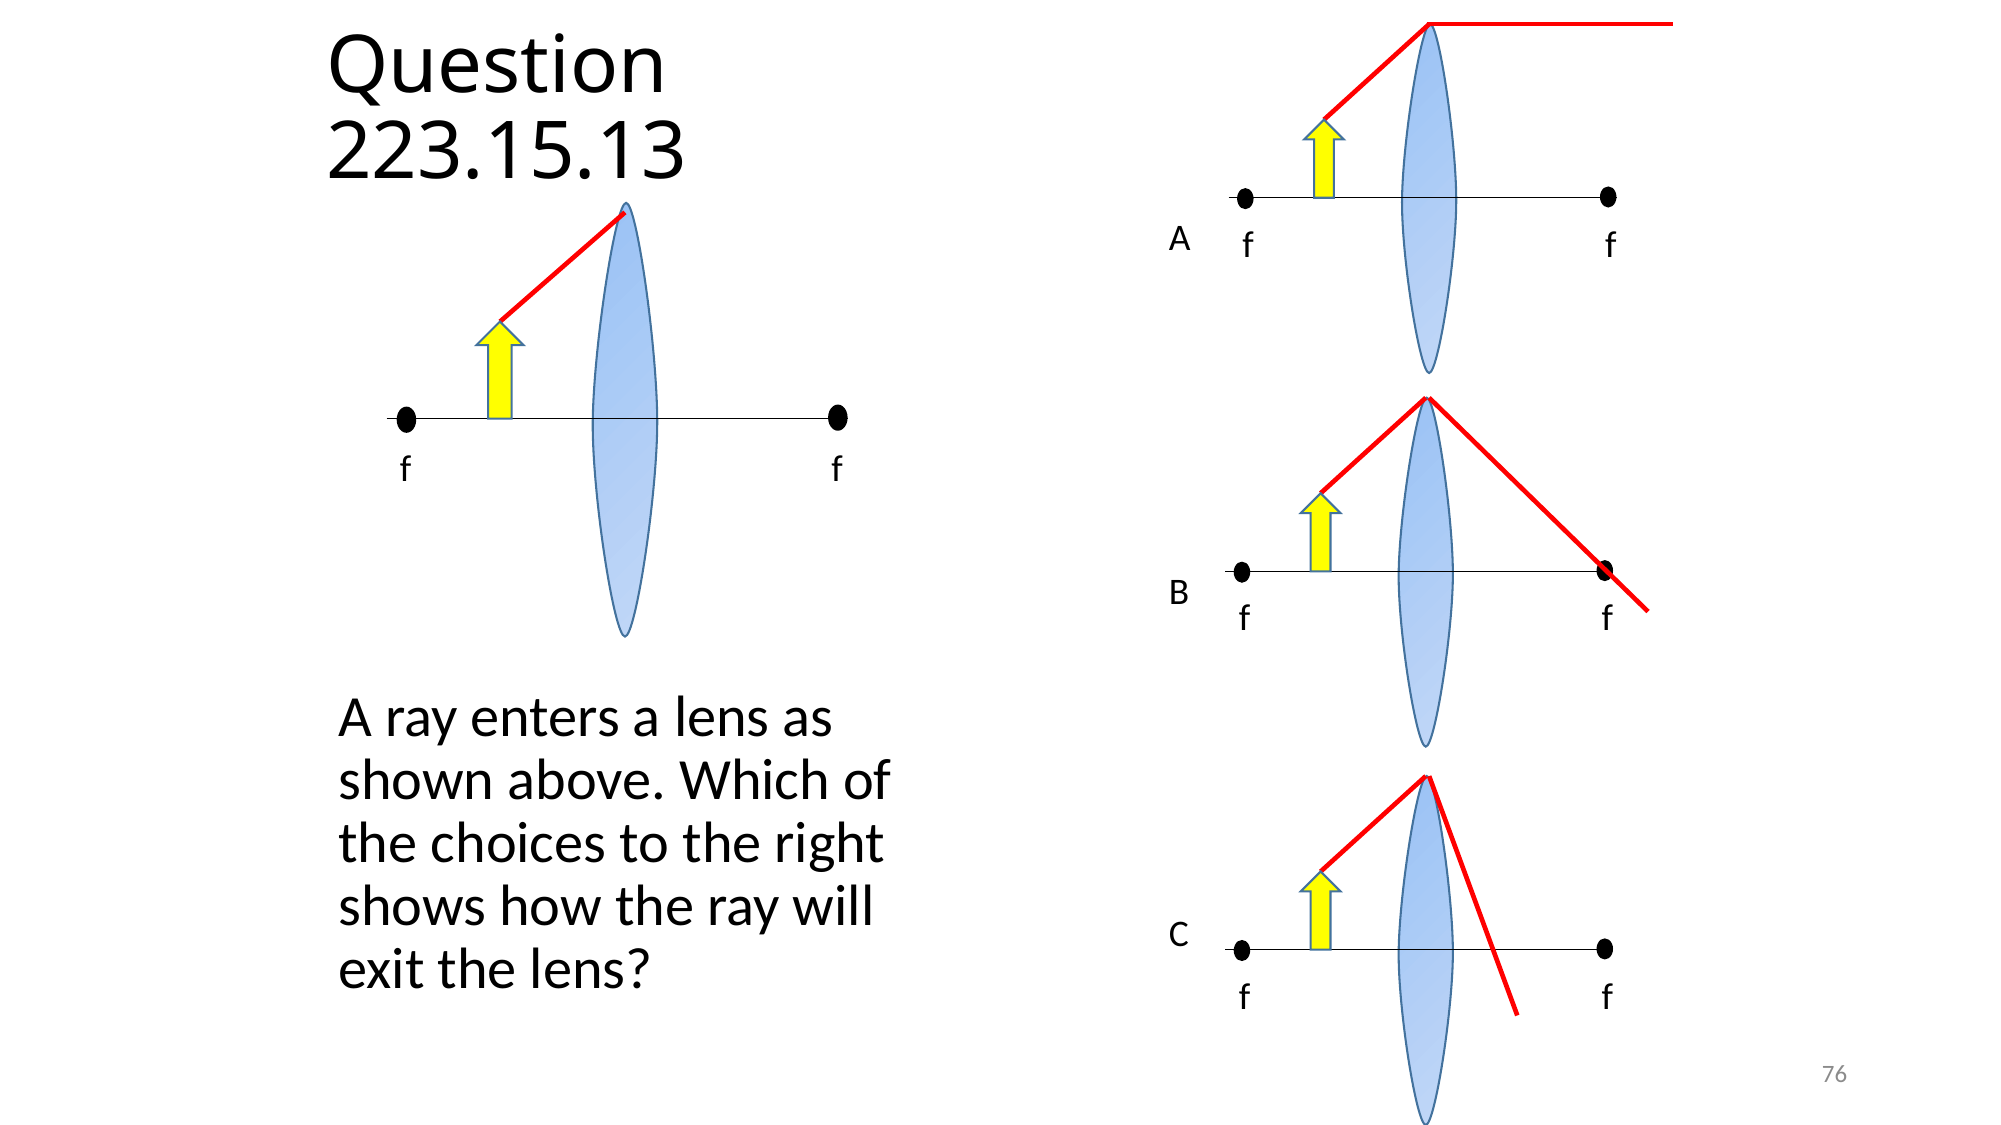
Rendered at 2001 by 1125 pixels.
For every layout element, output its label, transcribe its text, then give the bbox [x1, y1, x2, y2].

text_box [1429, 397, 1649, 612]
text_box A [1154, 205, 1206, 266]
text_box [1429, 776, 1518, 1016]
slide_number 76 [1629, 1042, 1863, 1103]
list A ray enters a lens as shown above. Which of the choices to the right shows how the ray will exit the lens? [323, 678, 986, 1088]
text_box B [1154, 559, 1205, 620]
text_box C [1154, 901, 1204, 962]
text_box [1223, 397, 1629, 747]
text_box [1223, 776, 1629, 1125]
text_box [384, 202, 859, 637]
title Question 223.15.13 [311, 16, 1064, 204]
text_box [1227, 24, 1632, 373]
